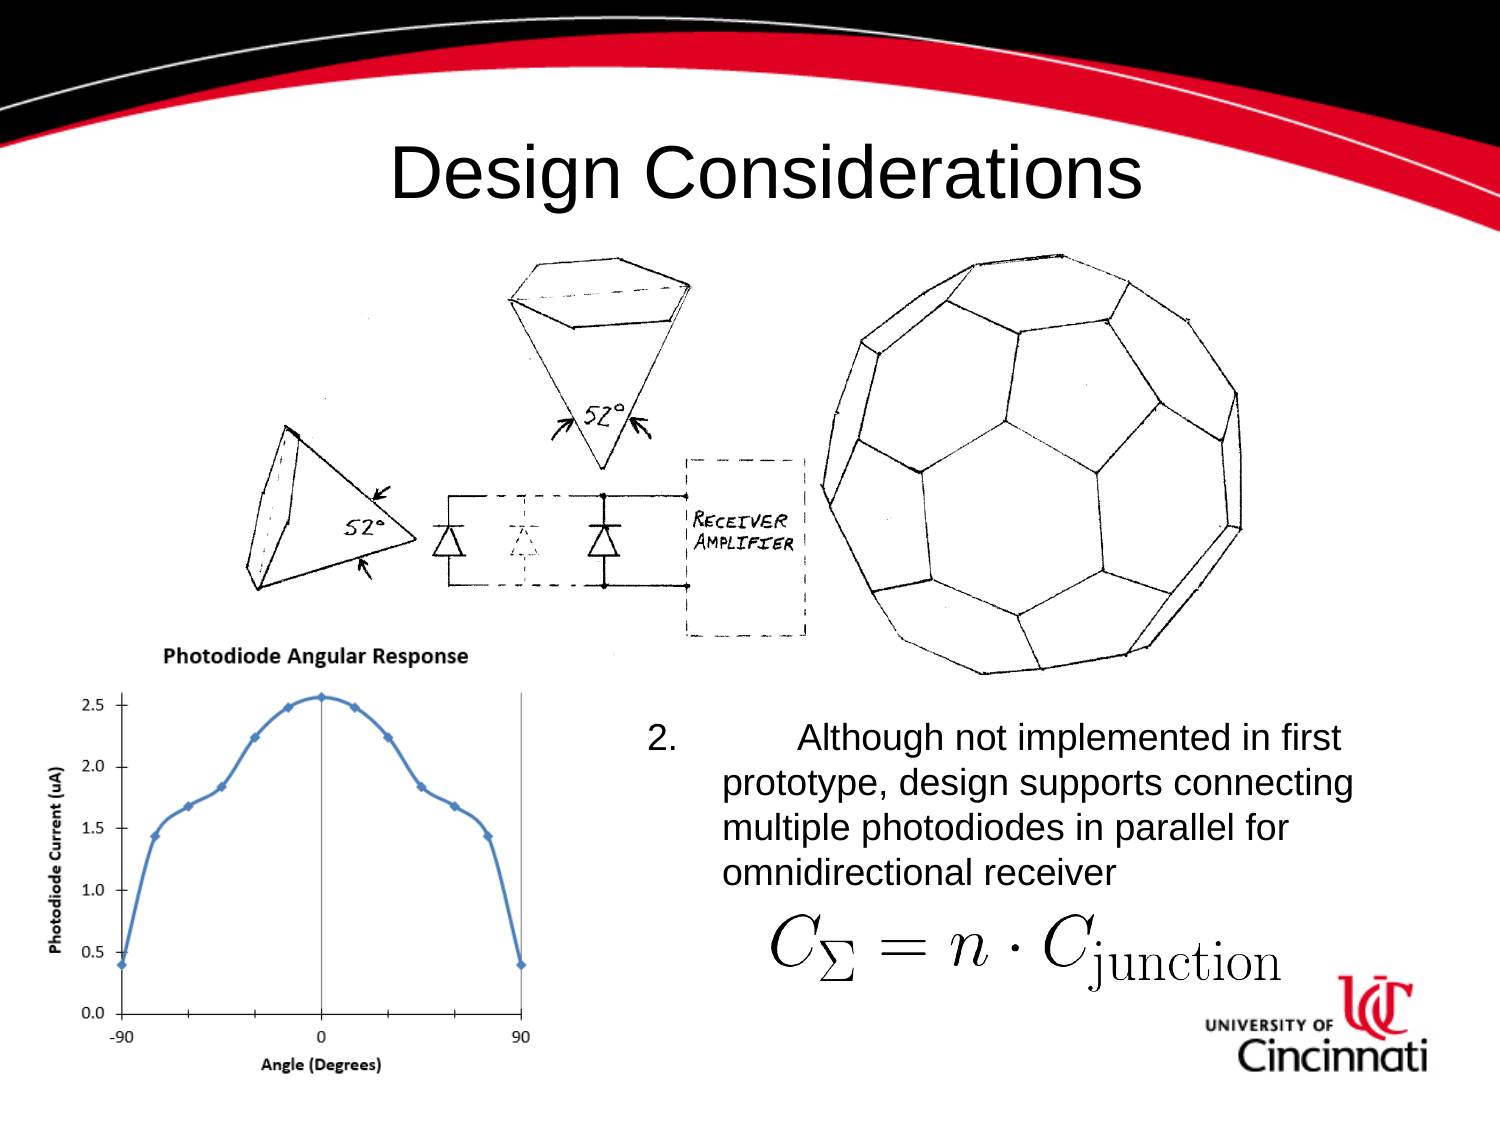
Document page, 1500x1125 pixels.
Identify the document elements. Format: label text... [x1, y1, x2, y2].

picture [40, 216, 1301, 1085]
text_box 2. Although not implemented in first prototype, design supports connecting multiple photodiodes in parallel for omnidirectional receiver [632, 697, 1456, 886]
picture [770, 914, 1444, 1100]
picture [0, 0, 1500, 239]
title Design Considerations [92, 74, 1443, 263]
